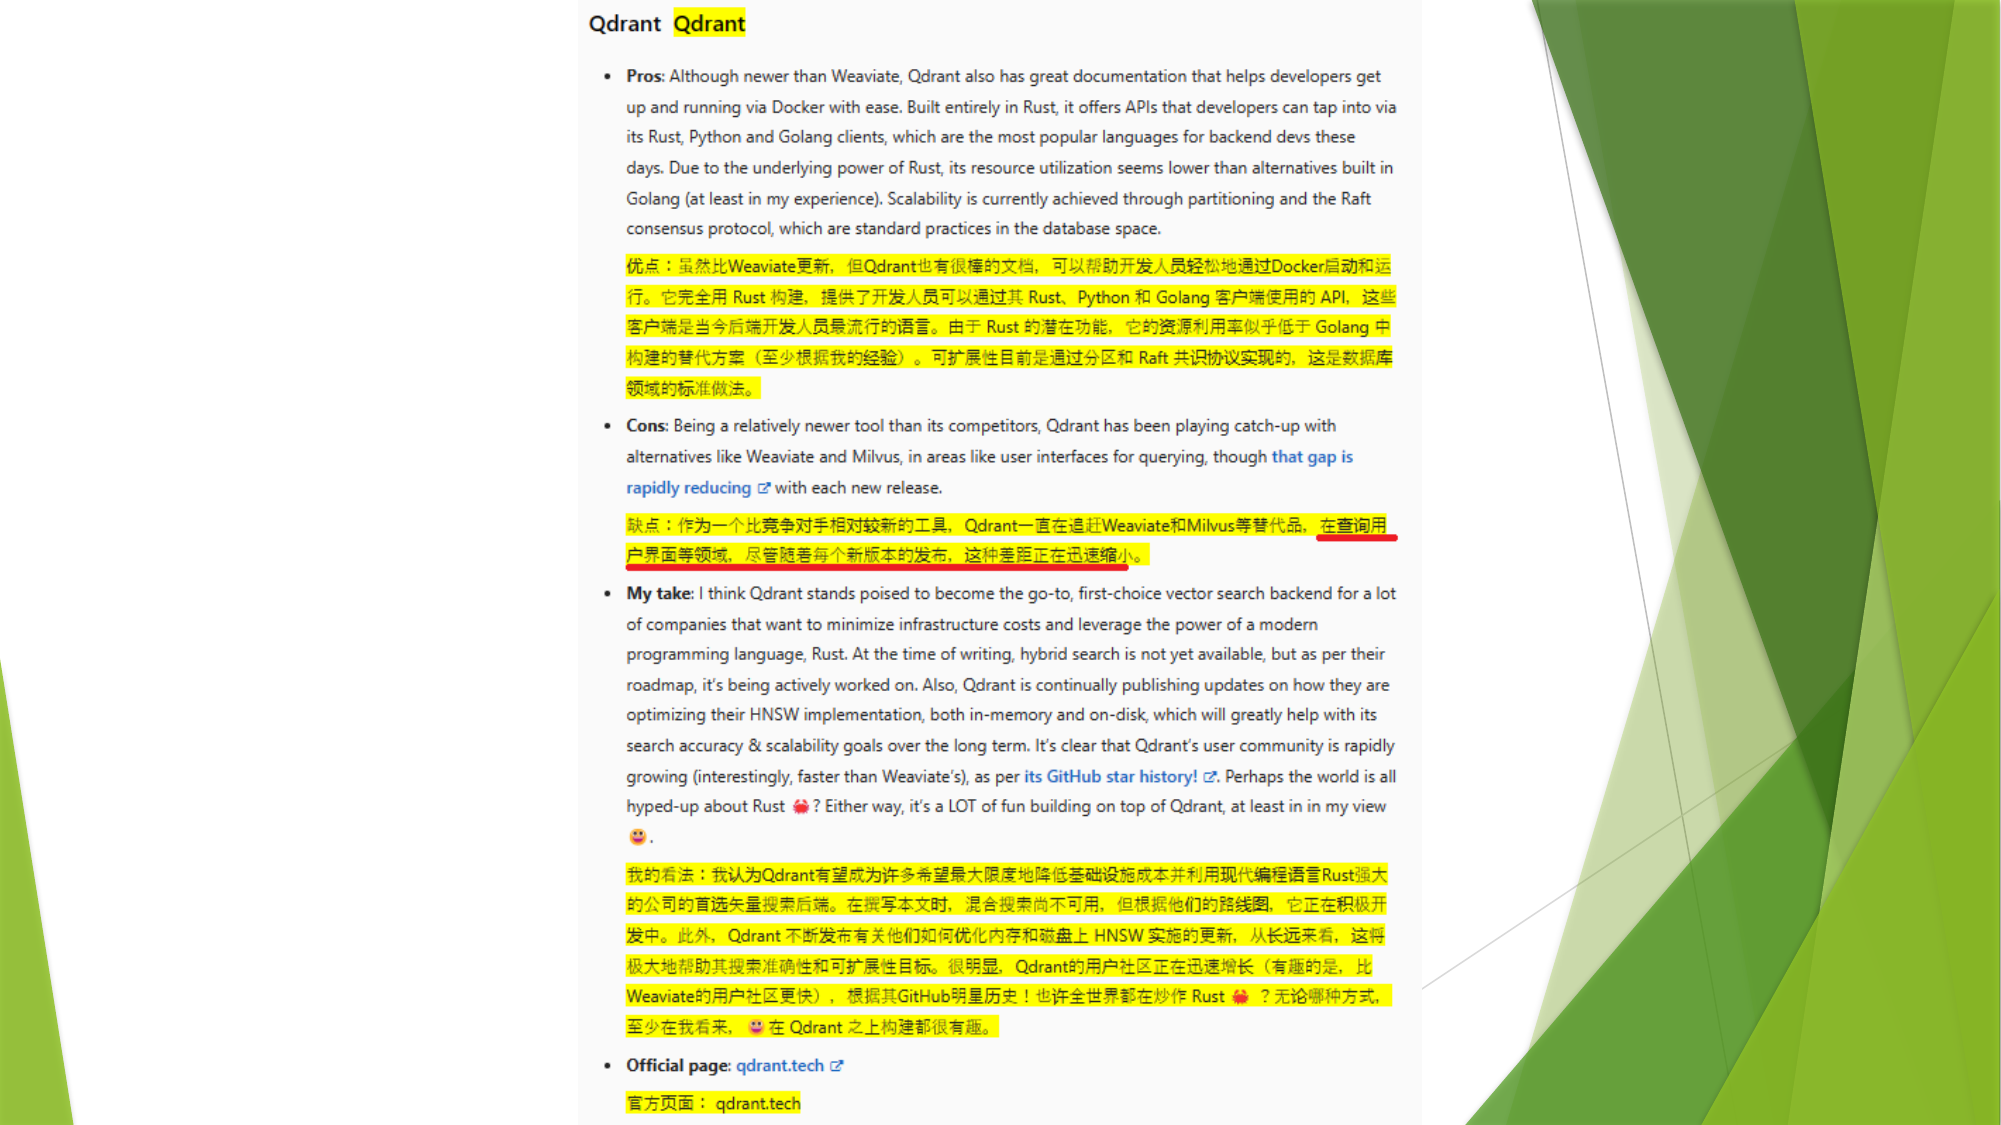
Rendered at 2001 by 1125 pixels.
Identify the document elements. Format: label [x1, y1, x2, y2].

picture [577, 0, 1423, 1125]
